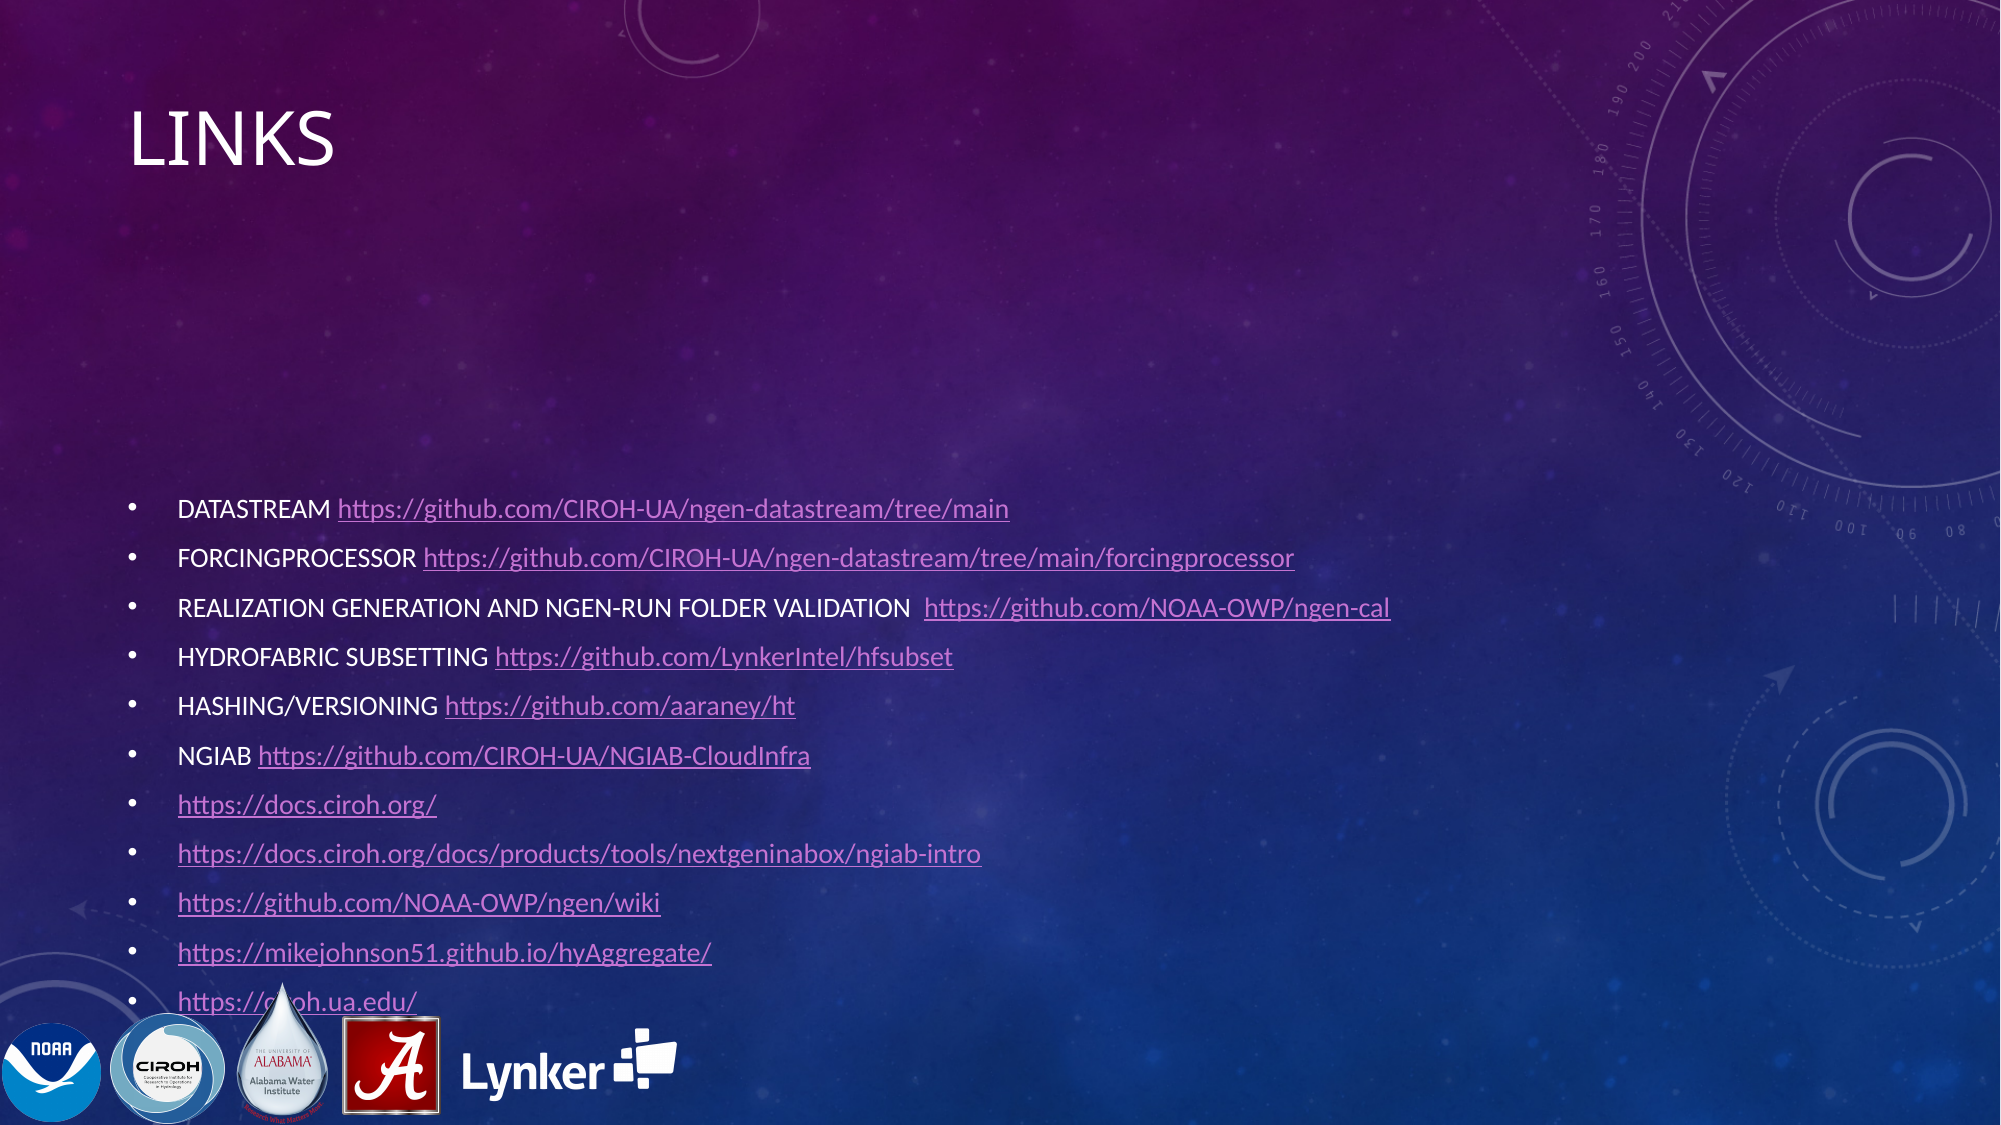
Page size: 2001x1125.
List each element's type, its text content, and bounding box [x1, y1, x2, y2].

list DATASTREAM https://github.com/CIROH-UA/ngen-datastream/tree/main FORCINGPROCESSOR https://github.com/CIROH-UA/ngen-datastream/tree/main/forcingprocessor REALIZATION GENERATION AND NGEN-RUN FOLDER VALIDATION https://github.com/NOAA-OWP/ngen-cal HYDROFABRIC SUBSETTING https://github.com/LynkerIntel/hfsubset HASHING/VERSIONING https://github.com/aaraney/ht NGIAB https://github.com/CIROH-UA/NGIAB-CloudInfra https://docs.ciroh.org/ https://docs.ciroh.org/docs/products/tools/nextgeninabox/ngiab-intro https://github.com/NOAA-OWP/ngen/wiki https://mikejohnson51.github.io/hyAggregate/ https://ciroh.ua.edu/ [112, 482, 1775, 1025]
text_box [2, 977, 687, 1125]
picture [0, 0, 2001, 1125]
title links [112, 15, 1775, 255]
